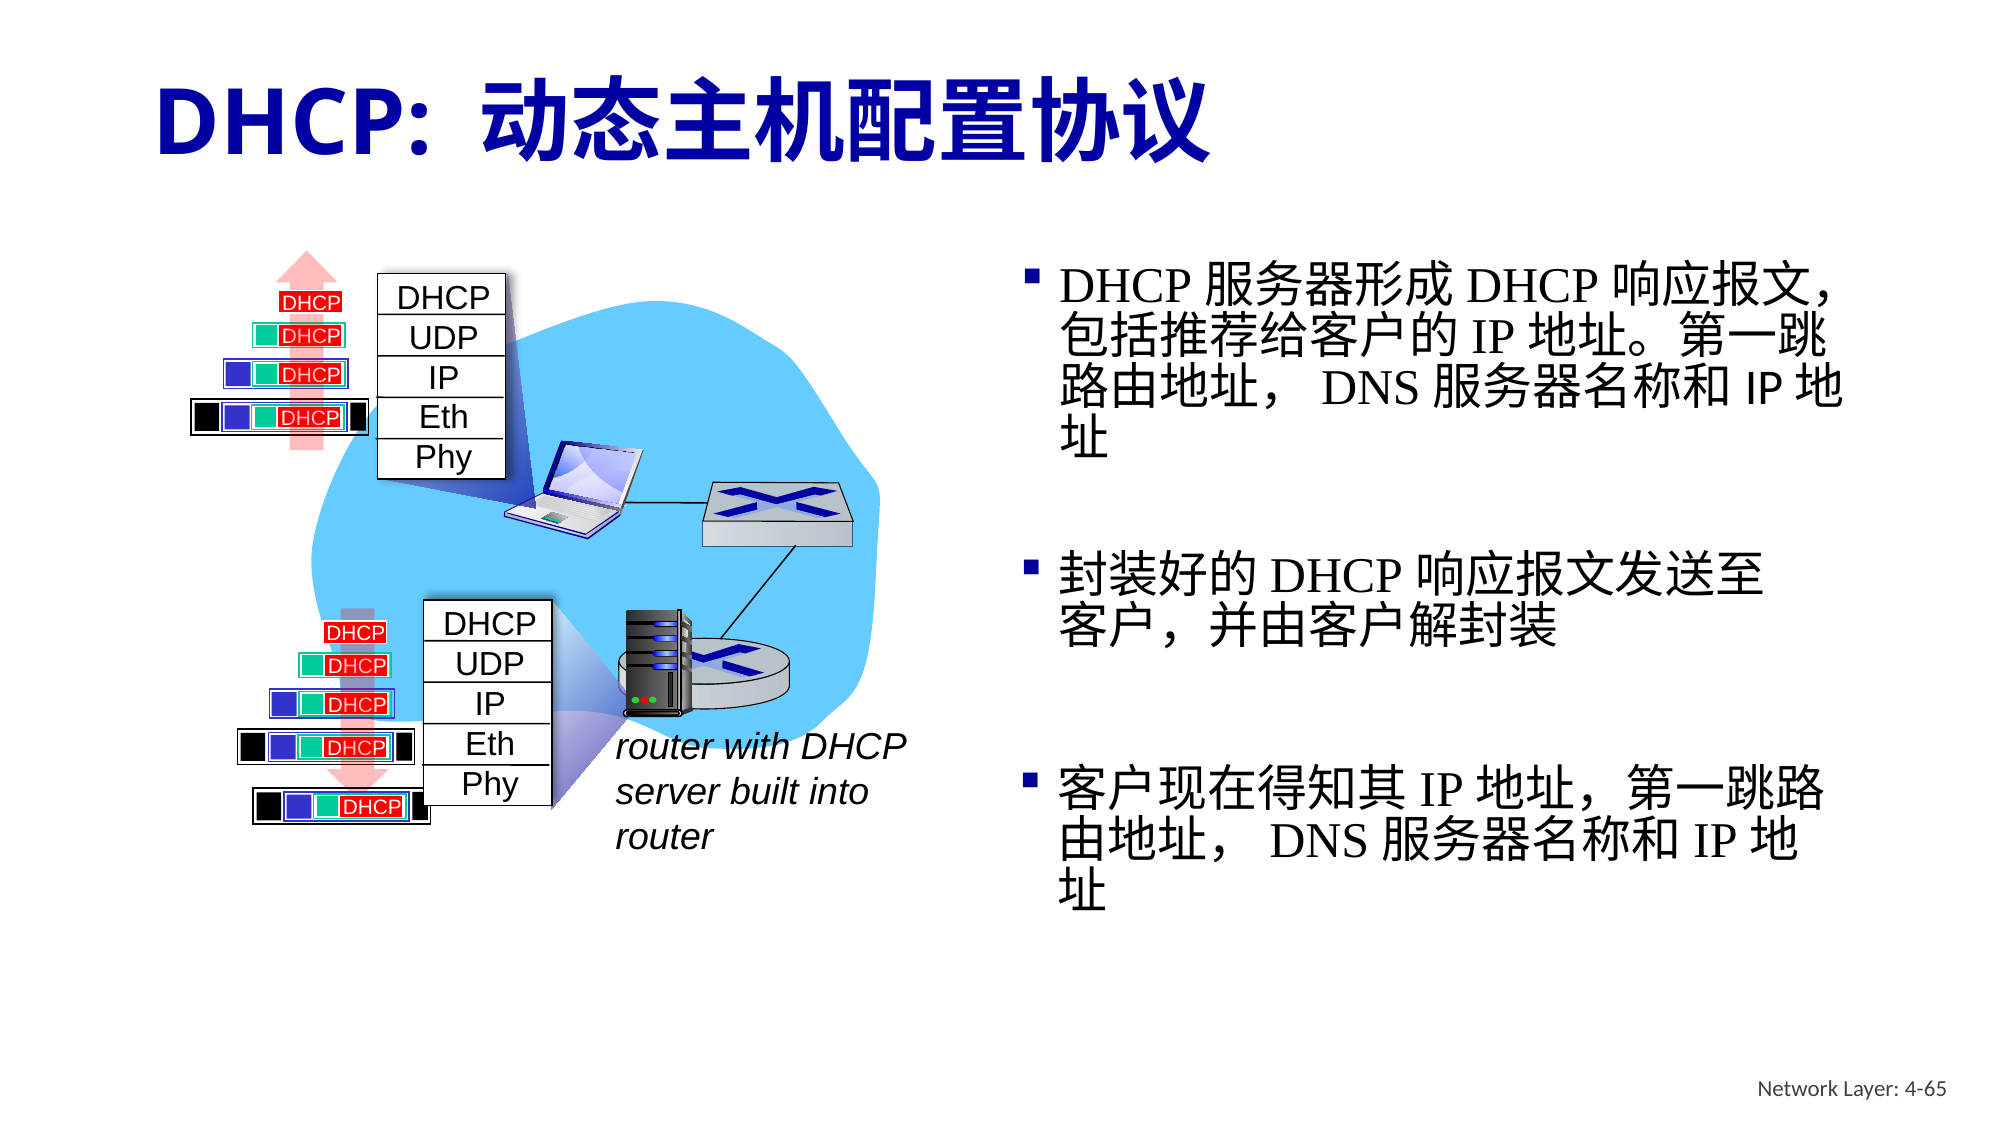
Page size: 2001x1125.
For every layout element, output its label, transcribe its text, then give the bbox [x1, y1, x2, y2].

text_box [693, 638, 790, 709]
text_box 客户现在得知其IP地址，第一跳路由地址，DNS服务器名称和IP地址 [1003, 757, 1858, 982]
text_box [421, 594, 638, 811]
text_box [237, 608, 415, 800]
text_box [191, 250, 369, 451]
text_box [311, 301, 880, 722]
slide_number Network Layer: 4-65 [1512, 1056, 1963, 1117]
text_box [623, 610, 693, 717]
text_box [311, 612, 401, 653]
text_box DHCP服务器形成DHCP响应报文，包括推荐给客户的IP地址。第一跳路由地址，DNS服务器名称和IP地址 [1005, 253, 1888, 513]
text_box router with DHCP server built into router [600, 714, 931, 865]
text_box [253, 786, 431, 827]
text_box 封装好的DHCP响应报文发送至客户，并由客户解封装 [1004, 544, 1823, 757]
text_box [375, 268, 536, 509]
title DHCP: 动态主机配置协议 [137, 51, 1863, 198]
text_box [702, 482, 854, 547]
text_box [503, 440, 644, 542]
